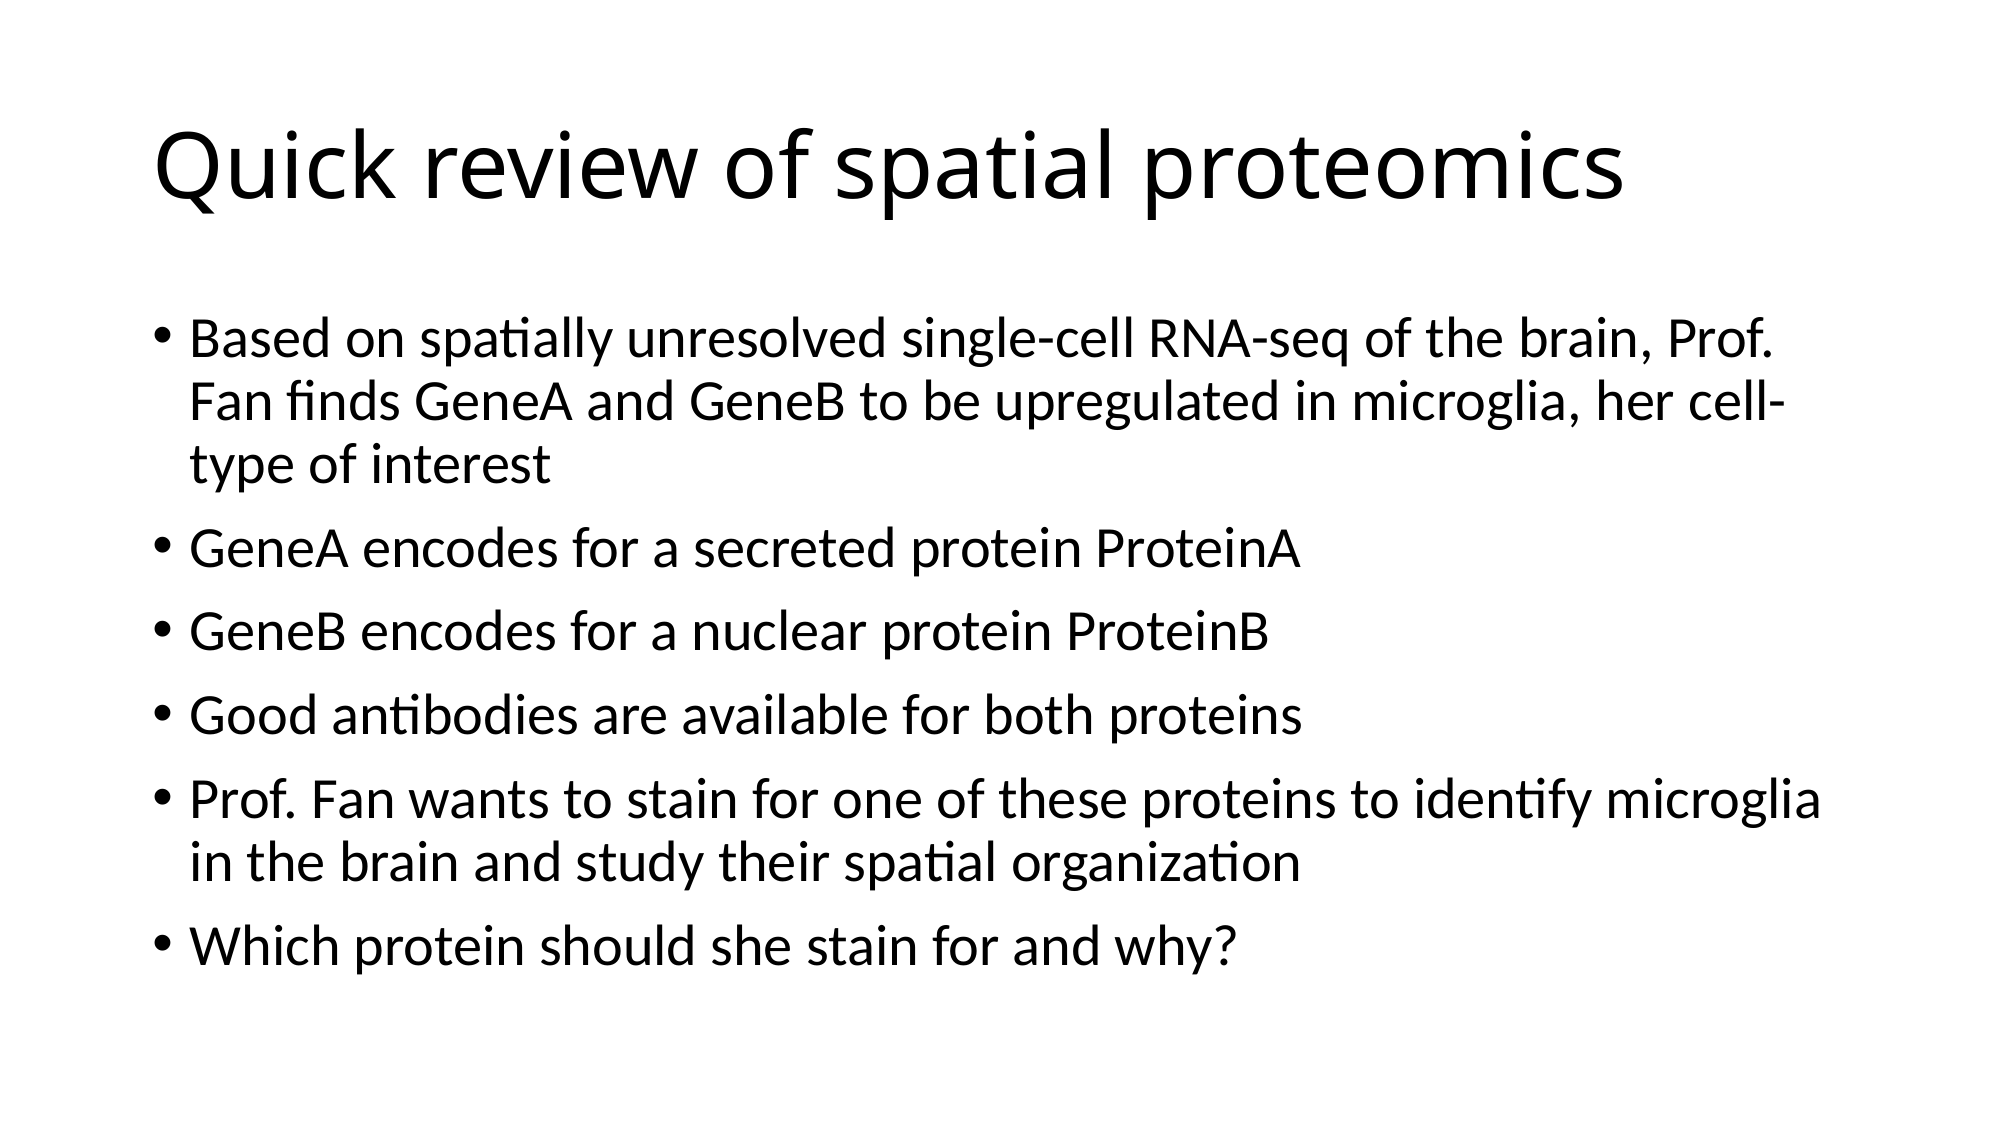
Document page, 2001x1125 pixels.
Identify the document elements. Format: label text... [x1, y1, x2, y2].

title Quick review of spatial proteomics [137, 59, 1863, 278]
list Based on spatially unresolved single-cell RNA-seq of the brain, Prof. Fan finds GeneA and GeneB to be upregulated in microglia, her cell-type of interest GeneA encodes for a secreted protein ProteinA GeneB encodes for a nuclear protein ProteinB Good antibodies are available for both proteins Prof. Fan wants to stain for one of these proteins to identify microglia in the brain and study their spatial organization Which protein should she stain for and why? [137, 299, 1863, 1014]
